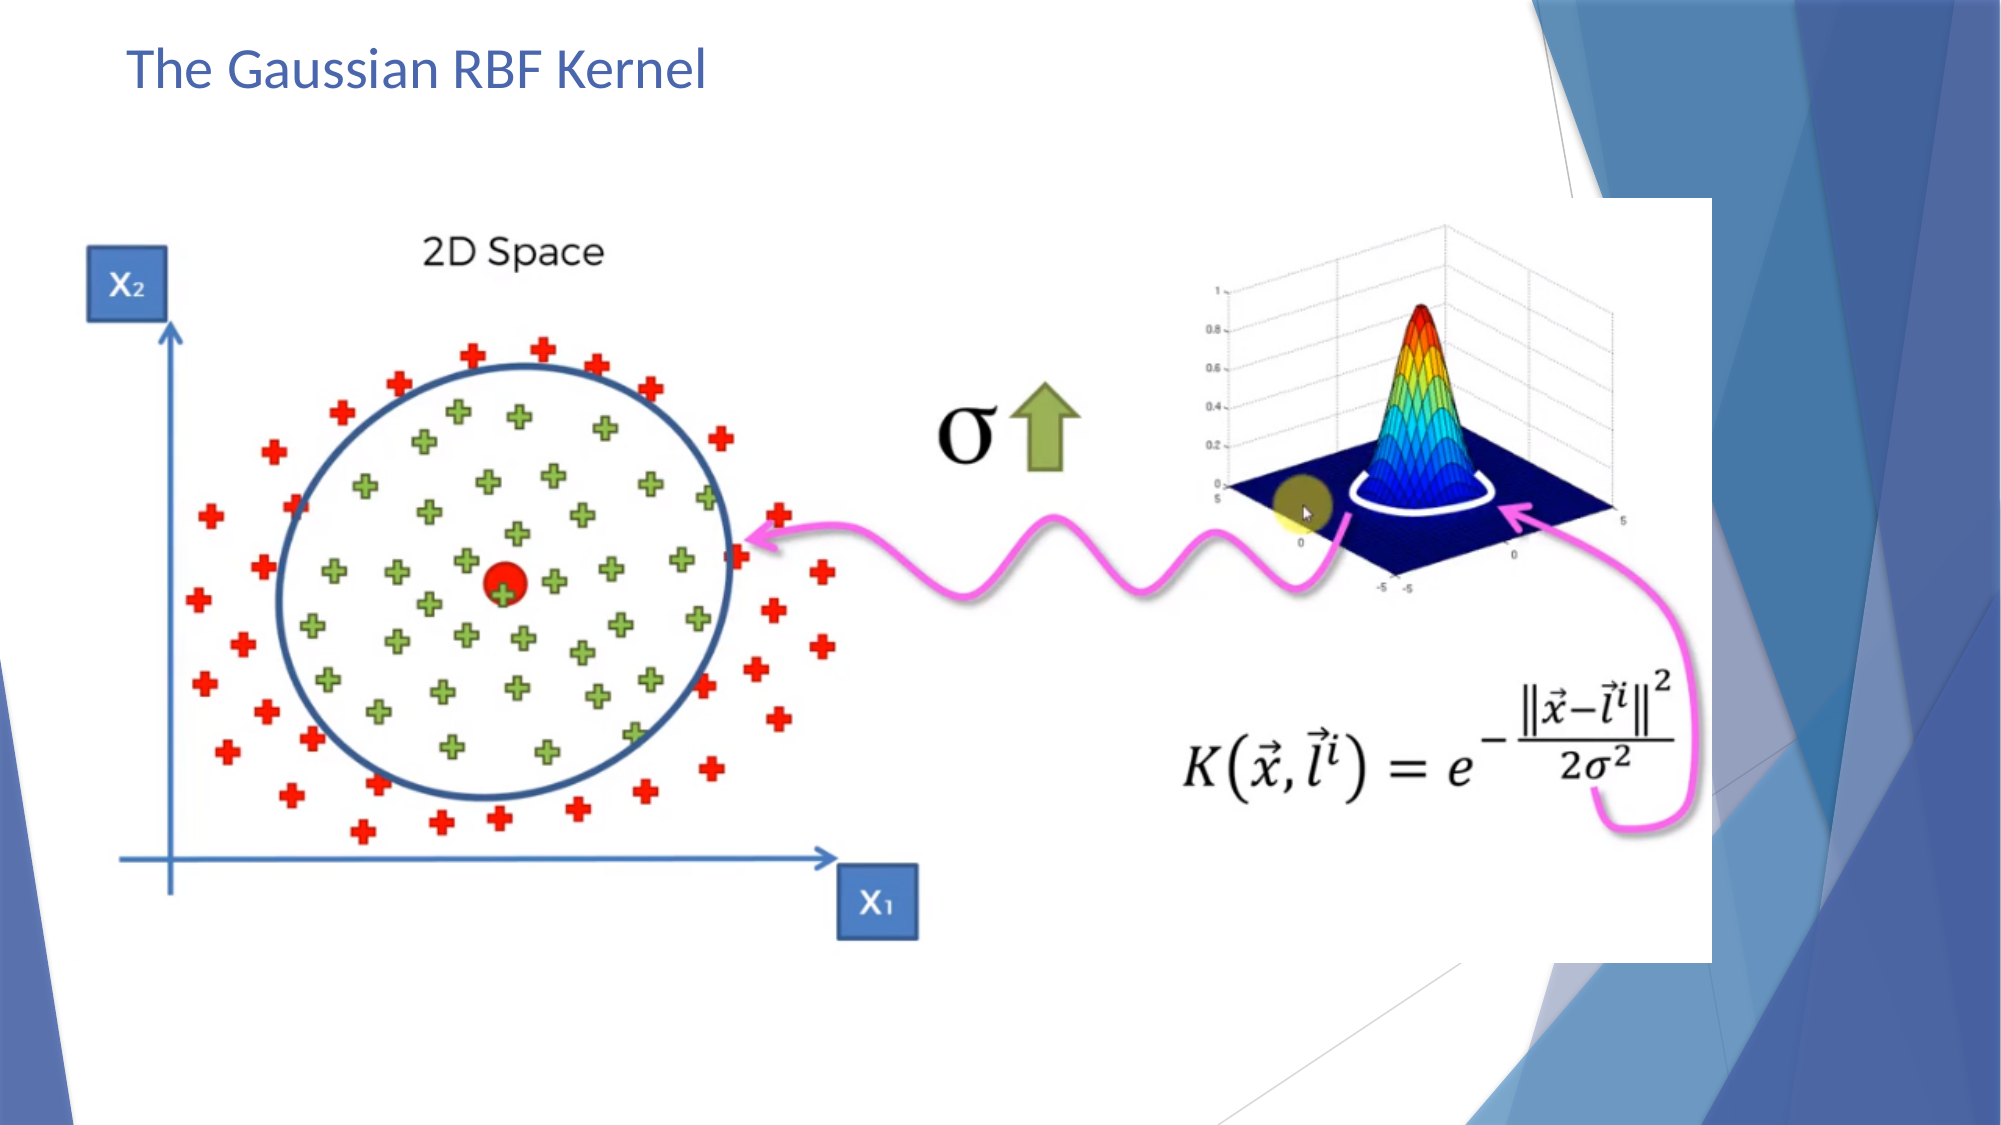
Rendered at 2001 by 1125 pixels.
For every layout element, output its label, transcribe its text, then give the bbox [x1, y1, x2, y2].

picture [57, 198, 1712, 964]
text_box The Gaussian RBF Kernel [111, 22, 1522, 98]
